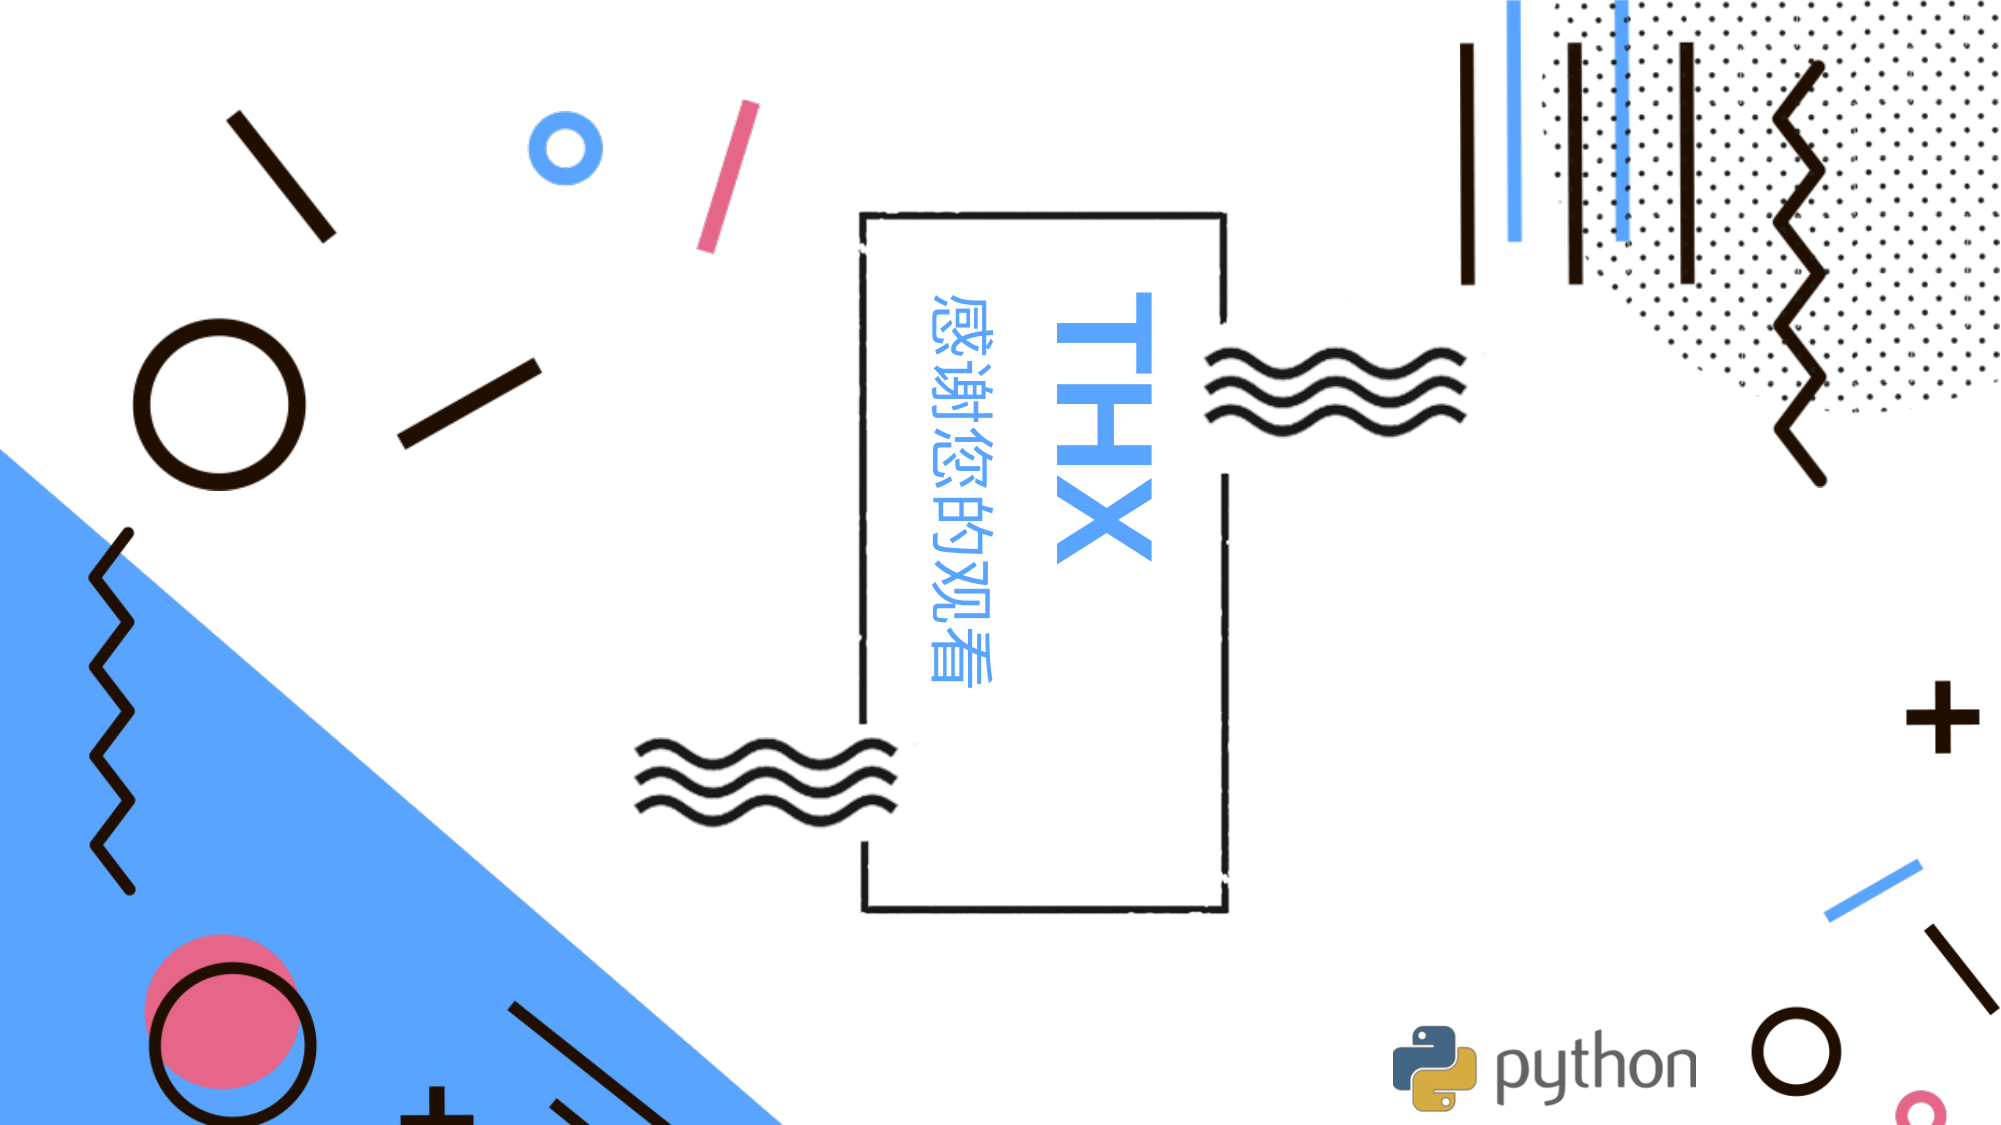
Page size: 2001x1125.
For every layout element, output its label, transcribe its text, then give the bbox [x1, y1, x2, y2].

text_box 感谢您的观看 [900, 277, 1060, 831]
text_box THX [1060, 277, 1203, 557]
picture [0, 0, 2000, 1125]
